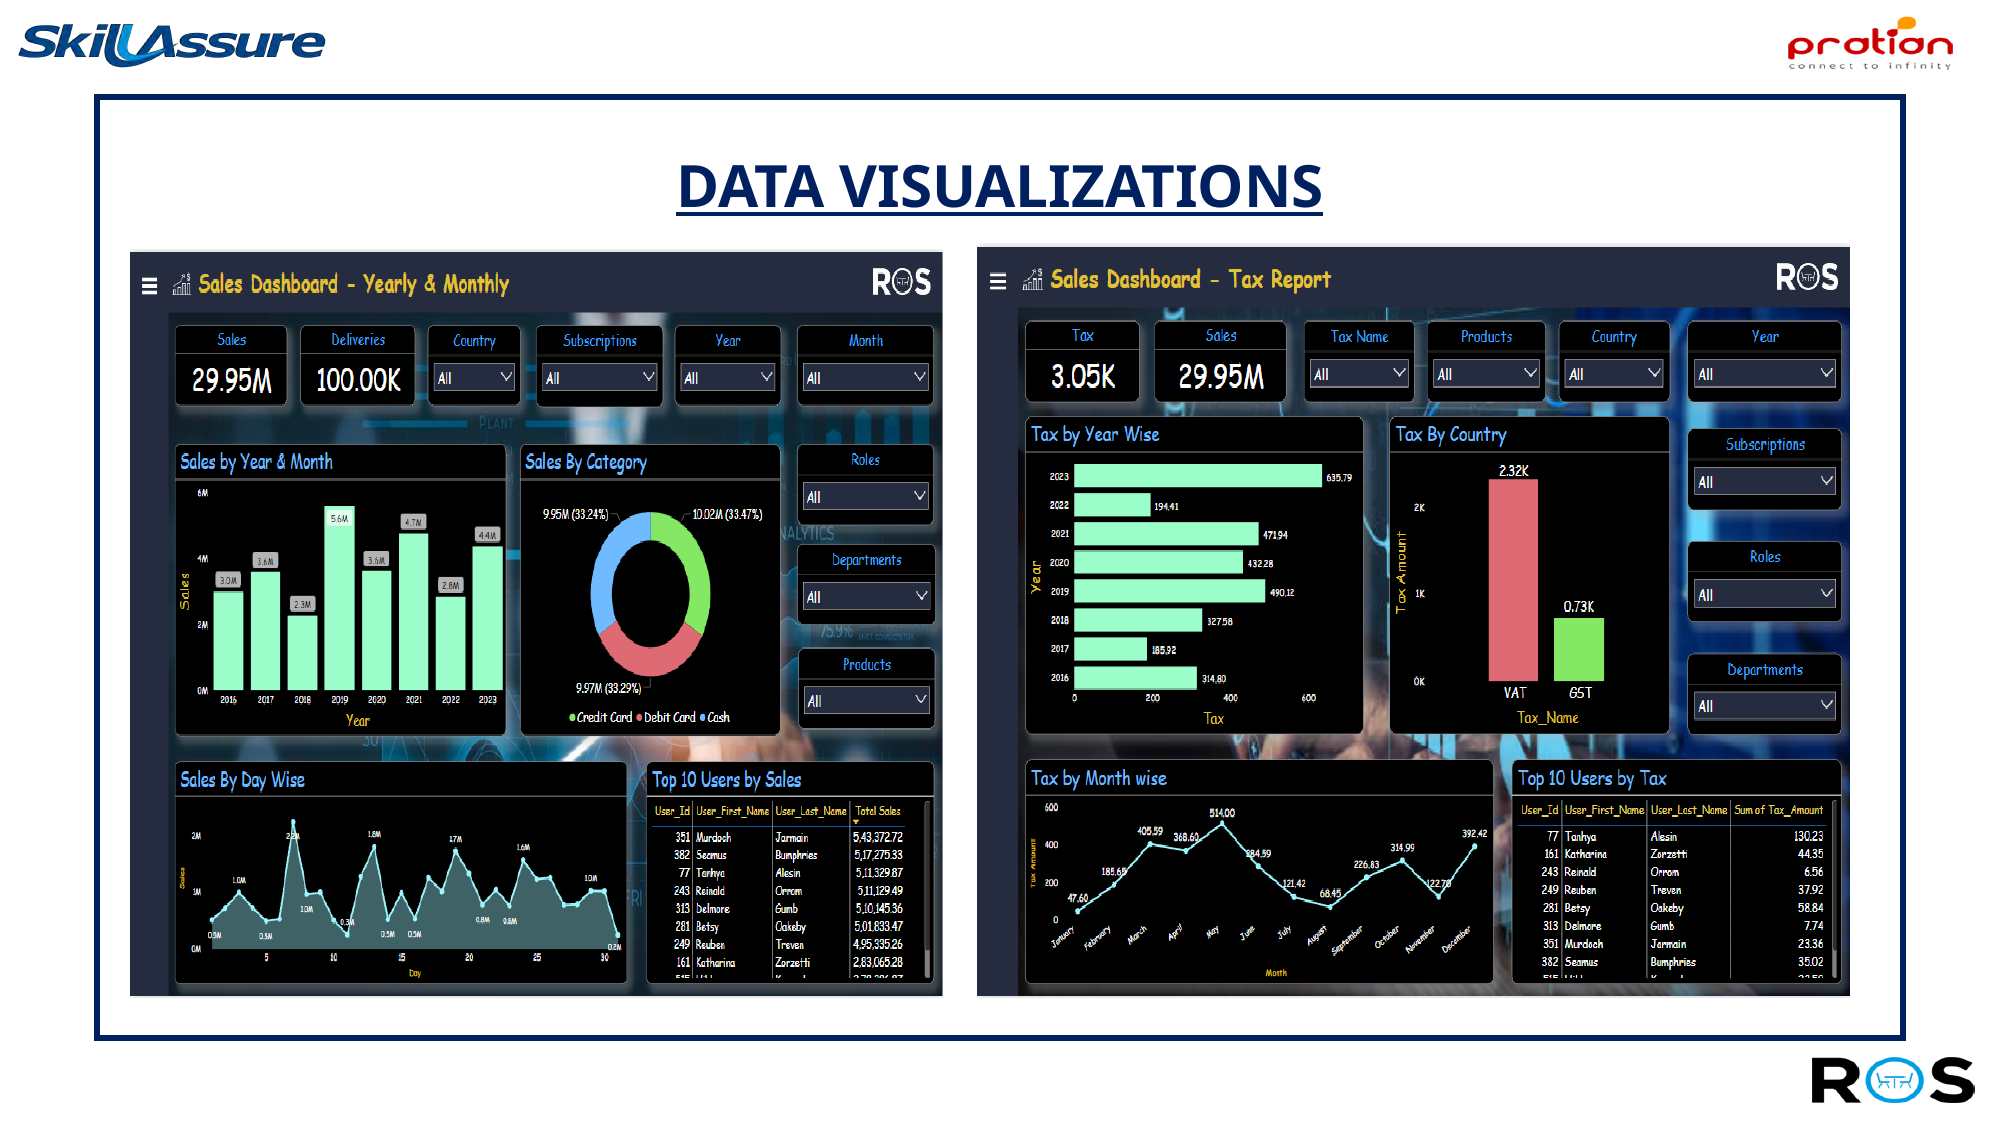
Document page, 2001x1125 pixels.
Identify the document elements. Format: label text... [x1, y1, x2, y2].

picture [130, 249, 943, 998]
picture [1903, 1057, 1975, 1103]
text_box [7, 12, 331, 74]
text_box DATA VISUALIZATIONS [584, 141, 1416, 227]
picture [977, 243, 1850, 998]
picture [1812, 1057, 1887, 1103]
text_box [96, 96, 1904, 1039]
picture [1871, 1062, 1918, 1098]
picture [1752, 5, 1992, 81]
